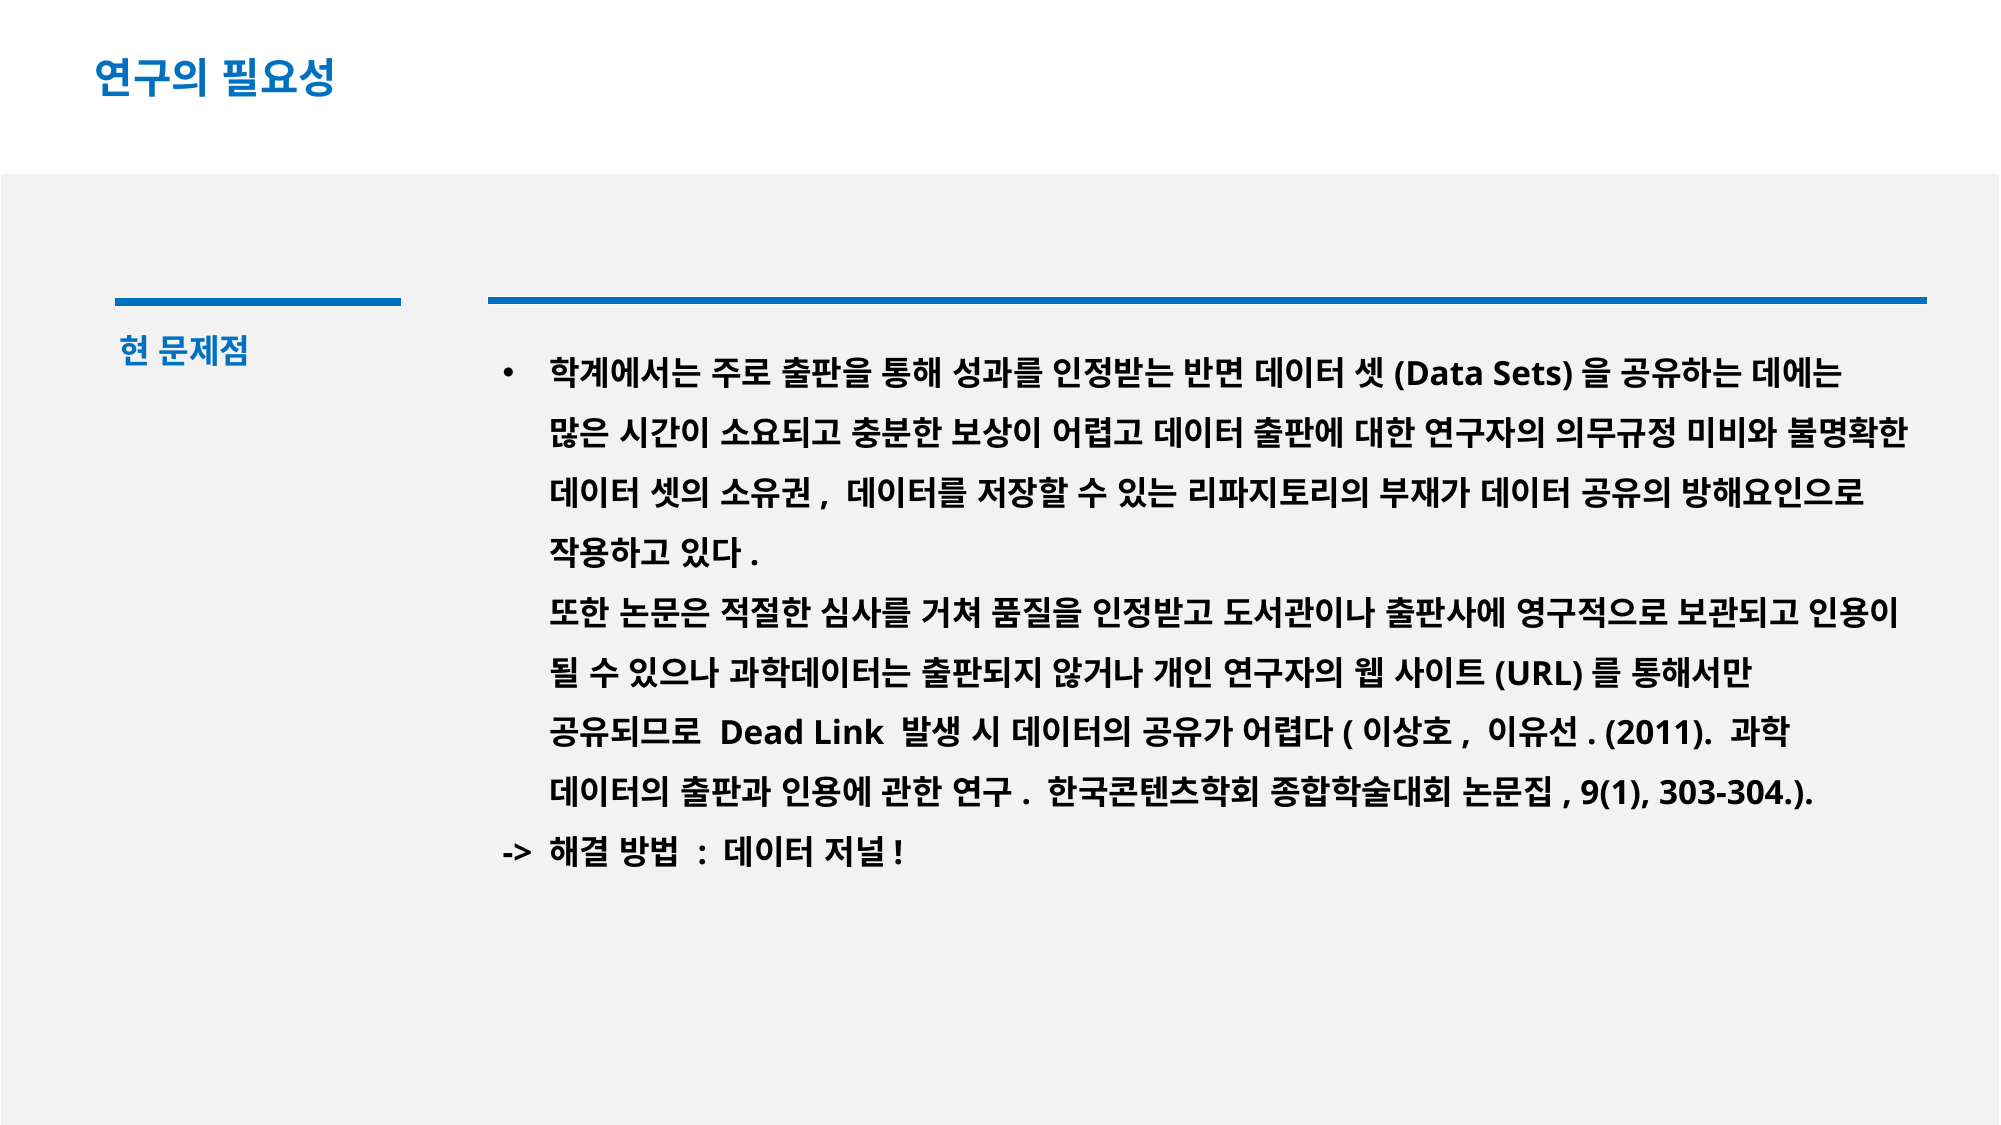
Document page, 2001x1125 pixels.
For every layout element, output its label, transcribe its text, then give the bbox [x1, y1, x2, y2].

text_box [487, 296, 1928, 305]
text_box 학계에서는 주로 출판을 통해 성과를 인정받는 반면 데이터 셋(Data Sets)을 공유하는 데에는 많은 시간이 소요되고 충분한 보상이 어렵고 데이터 출판에 대한 연구자의 의무규정 미비와 불명확한 데이터 셋의 소유권, 데이터를 저장할 수 있는 리파지토리의 부재가 데이터 공유의 방해요인으로 작용하고 있다. 또한 논문은 적절한 심사를 거쳐 품질을 인정받고 도서관이나 출판사에 영구적으로 보관되고 인용이 될 수 있으나 과학데이터는 출판되지 않거나 개인 연구자의 웹 사이트(URL)를 통해서만 공유되므로 Dead Link 발생 시 데이터의 공유가 어렵다(이상호, 이유선. (2011). 과학 데이터의 출판과 인용에 관한 연구. 한국콘텐츠학회 종합학술대회 논문집, 9(1), 303-304.). -> 해결 방법 : 데이터 저널! [487, 325, 1928, 879]
text_box 연구의 필요성 [79, 44, 365, 110]
text_box 현 문제점 [104, 322, 390, 378]
text_box [0, 172, 2000, 1125]
text_box [115, 298, 401, 306]
